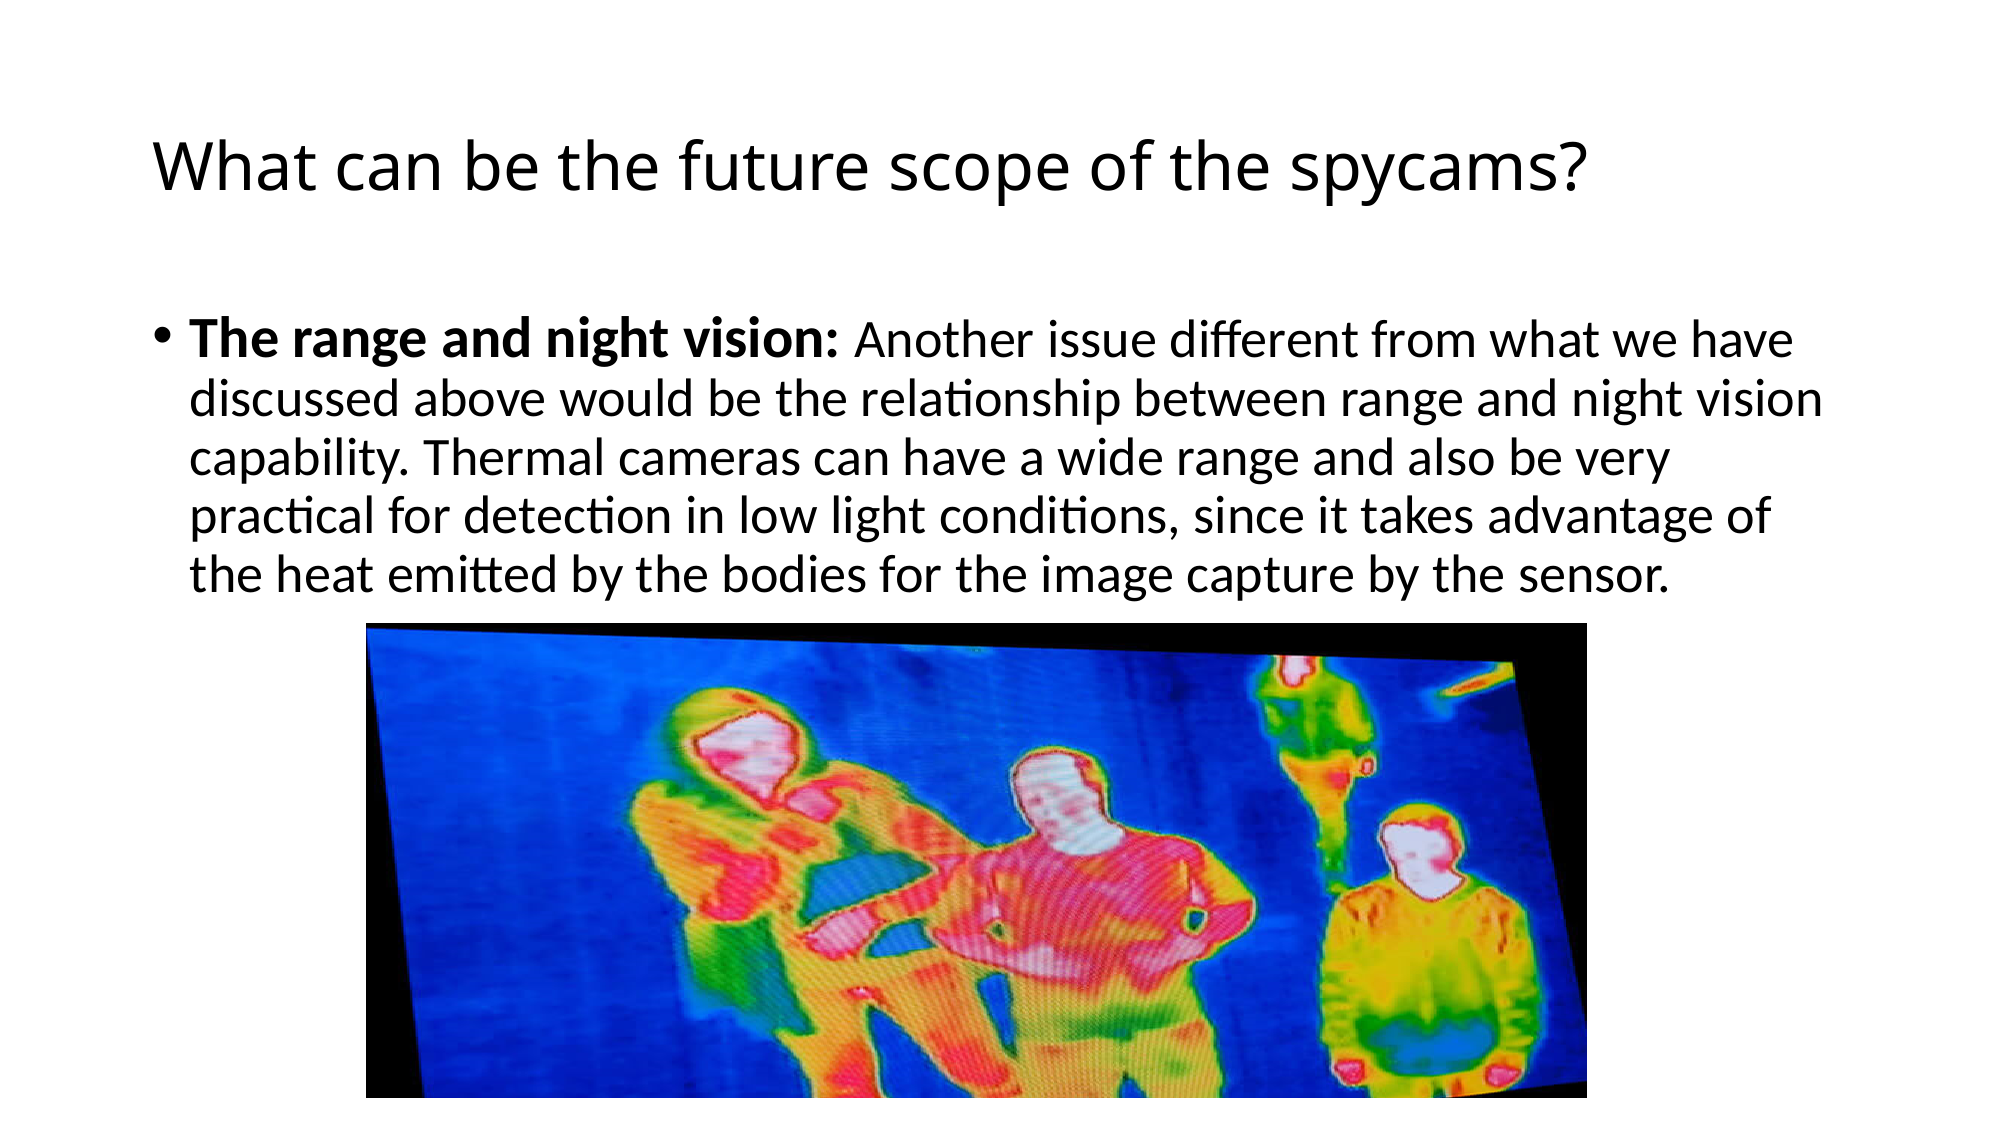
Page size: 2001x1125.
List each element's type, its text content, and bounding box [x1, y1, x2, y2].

list The range and night vision: Another issue different from what we have discussed above would be the relationship between range and night vision capability. Thermal cameras can have a wide range and also be very practical for detection in low light conditions, since it takes advantage of the heat emitted by the bodies for the image capture by the sensor. [137, 299, 1863, 1014]
title What can be the future scope of the spycams? [137, 59, 1863, 278]
picture [366, 623, 1587, 1098]
